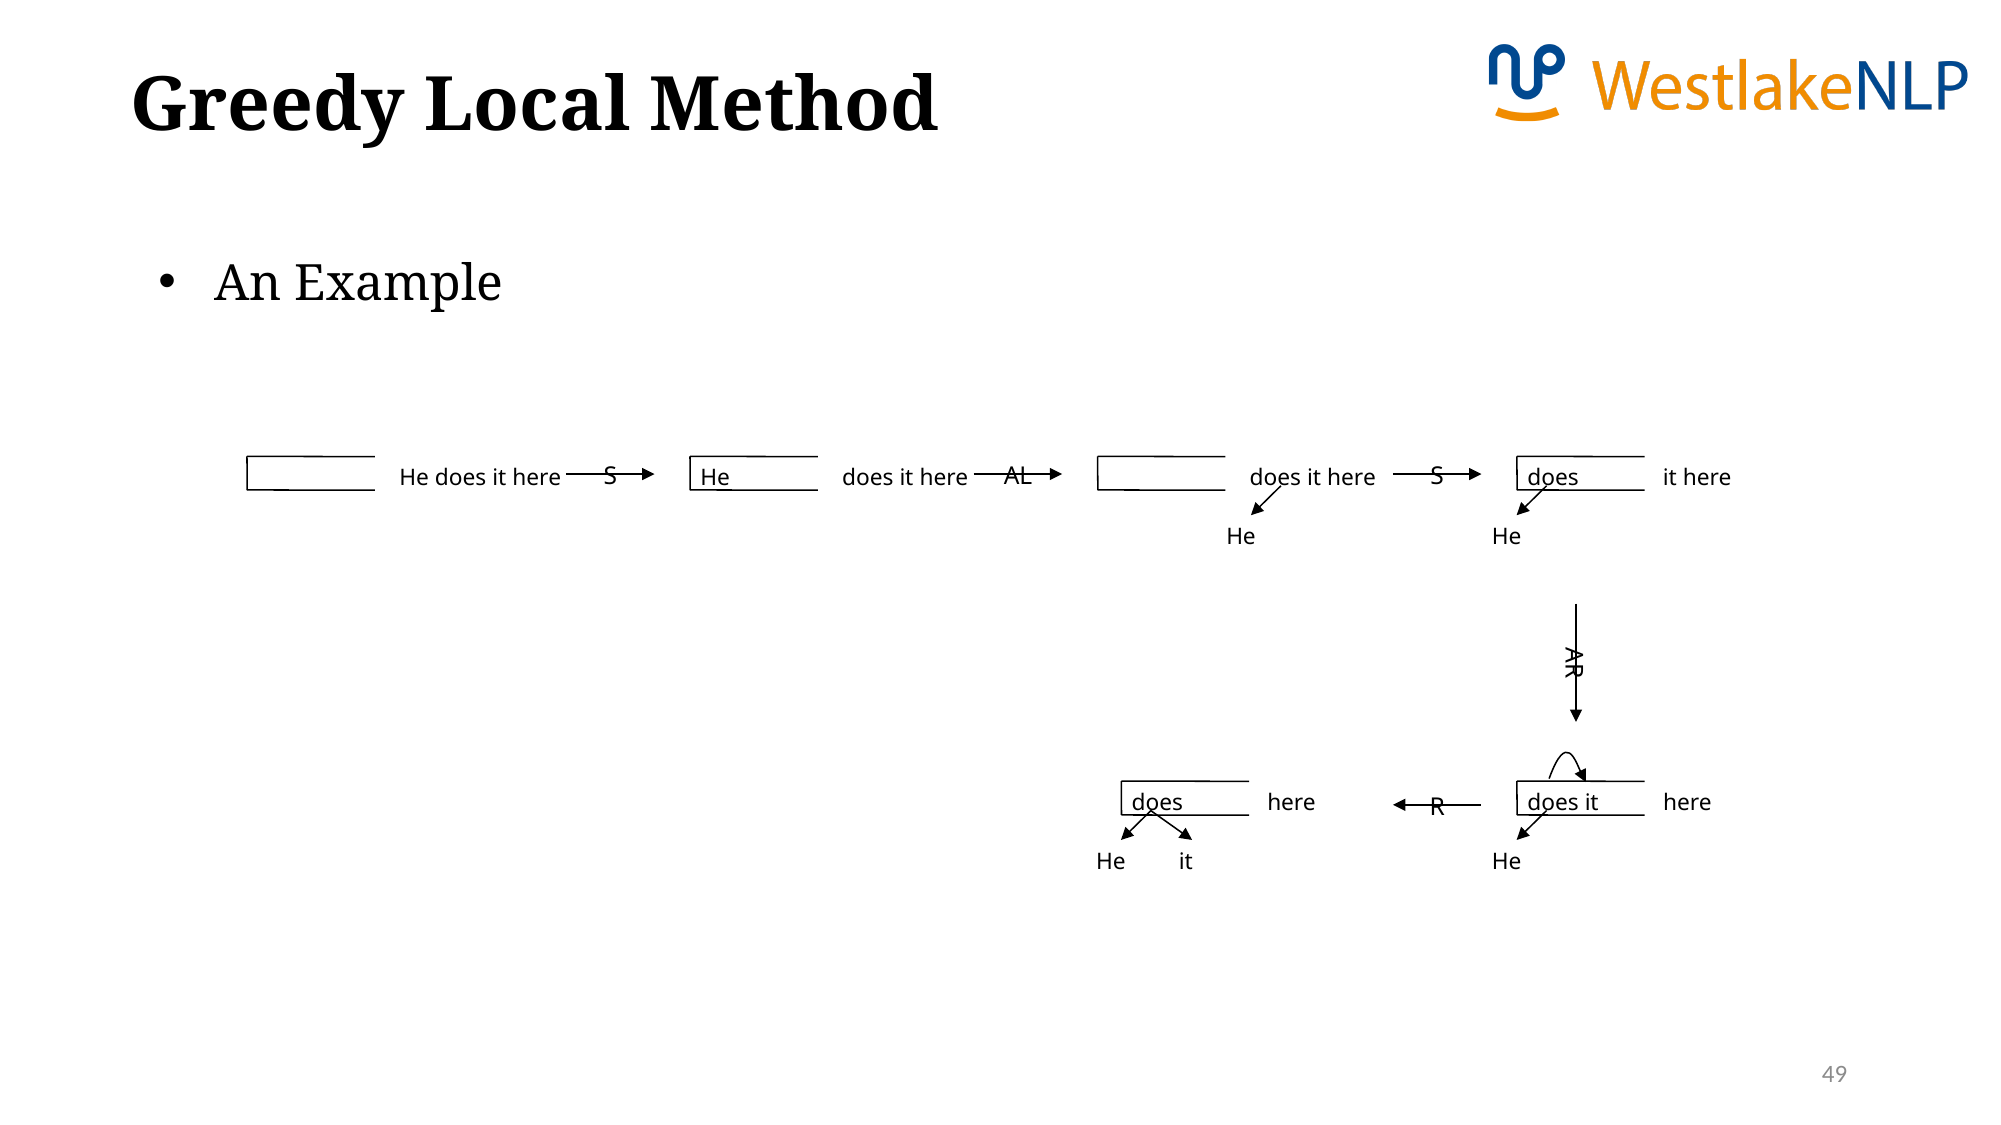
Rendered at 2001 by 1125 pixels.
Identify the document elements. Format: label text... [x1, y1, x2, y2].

text_box He [1477, 513, 1683, 569]
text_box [1553, 603, 1599, 723]
text_box does [1512, 454, 1718, 510]
text_box [1150, 810, 1193, 840]
text_box does it [1512, 779, 1648, 835]
text_box He [1477, 838, 1683, 894]
text_box He [1081, 838, 1163, 894]
text_box does it here [1234, 454, 1441, 510]
text_box it [1164, 838, 1246, 894]
text_box it here [1718, 454, 1754, 510]
text_box [1549, 752, 1586, 783]
text_box does it here [891, 454, 1033, 510]
text_box Greedy Local Method [116, 48, 1219, 153]
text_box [565, 451, 655, 497]
text_box He does it here [384, 454, 590, 510]
text_box An Example [68, 213, 532, 318]
text_box here [1252, 779, 1358, 835]
text_box He [1211, 513, 1417, 569]
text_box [973, 451, 1063, 497]
text_box [1120, 835, 1135, 840]
text_box [1516, 510, 1530, 516]
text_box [1392, 782, 1482, 828]
text_box [1250, 485, 1281, 516]
text_box here [1648, 779, 1754, 835]
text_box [1392, 451, 1482, 497]
text_box He [685, 454, 891, 510]
text_box does [1116, 779, 1222, 835]
text_box [1516, 835, 1530, 840]
picture [1459, 0, 2000, 170]
slide_number 49 [1412, 1042, 1863, 1103]
